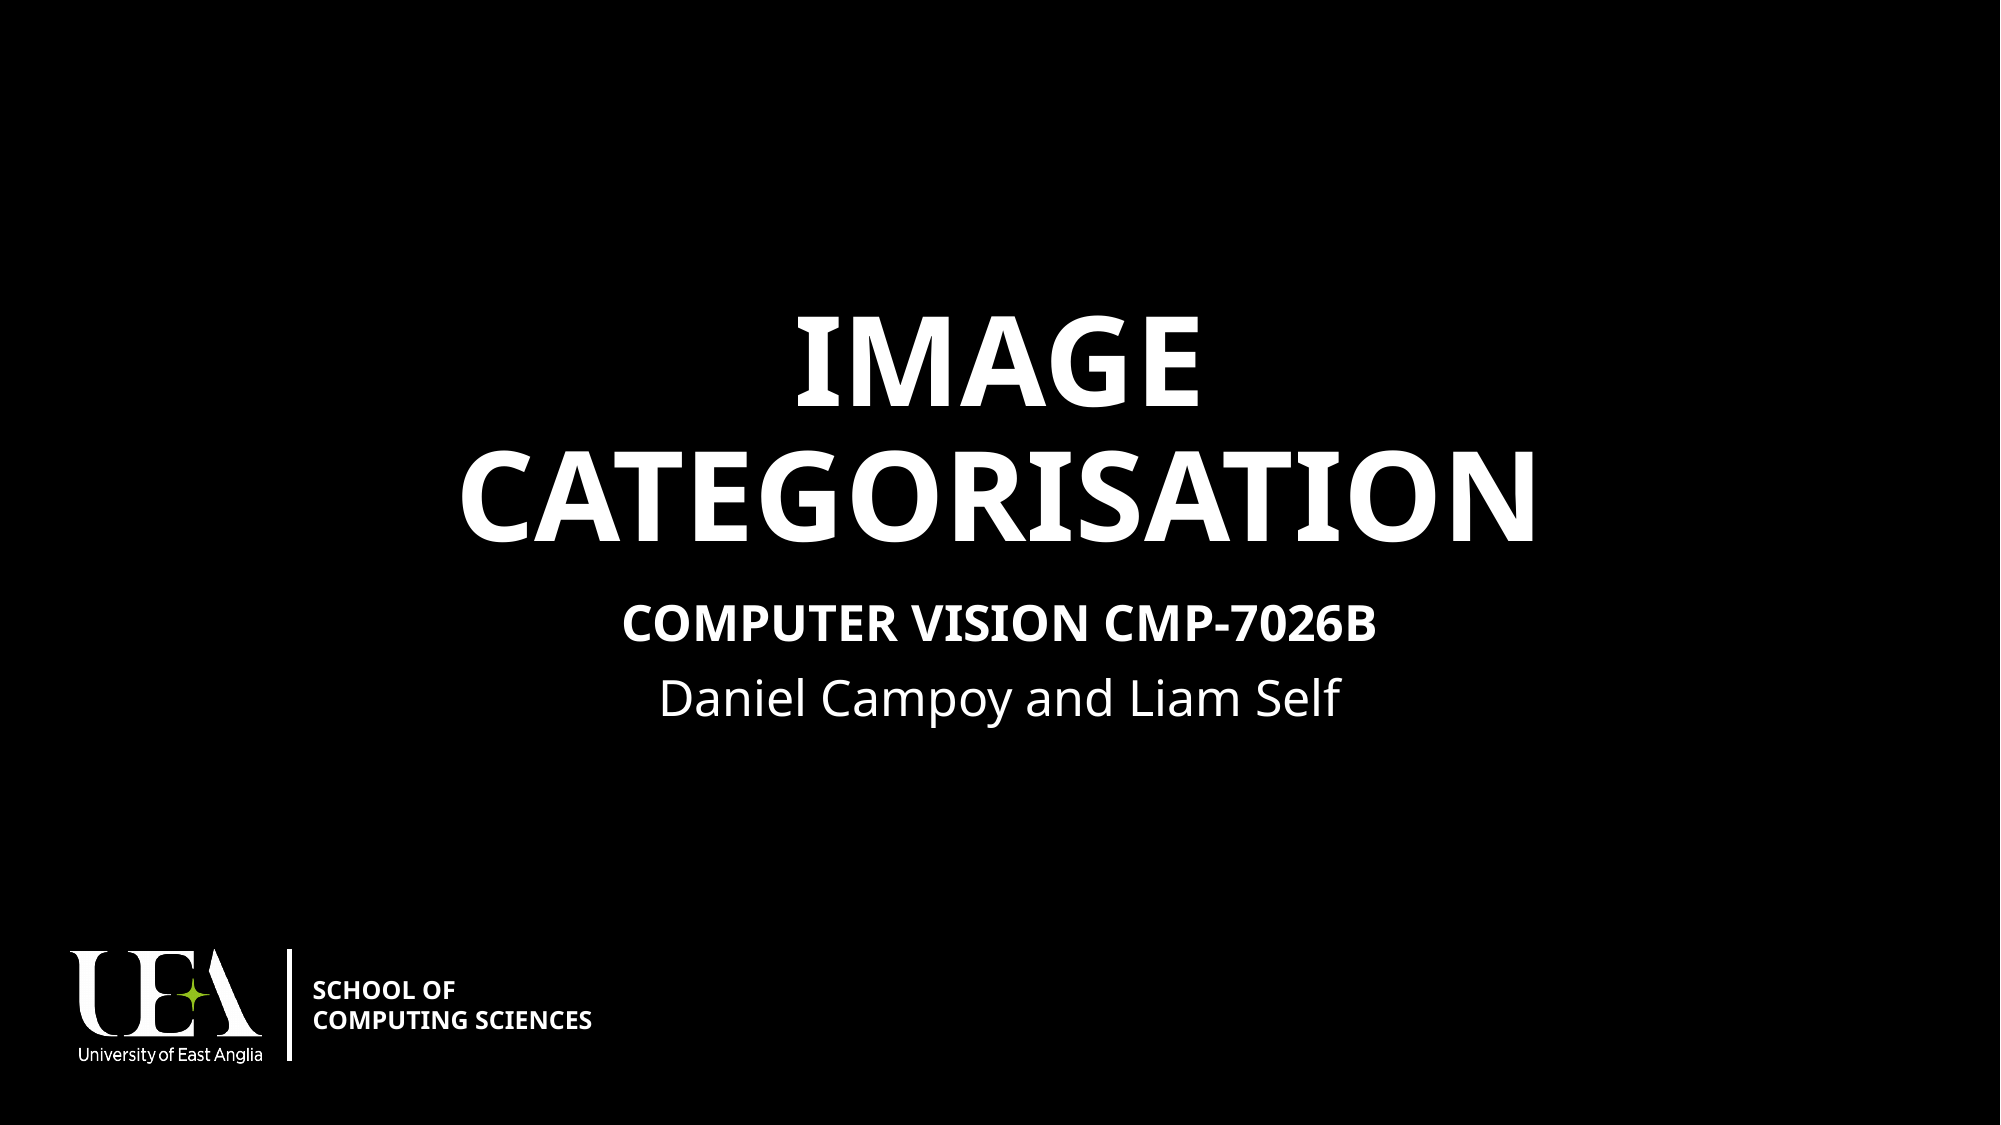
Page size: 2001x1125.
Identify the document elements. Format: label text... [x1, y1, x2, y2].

title IMAGE CATEGORISATION [249, 184, 1750, 576]
subtitle COMPUTER VISION CMP-7026B Daniel Campoy and Liam Self [249, 590, 1750, 863]
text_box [70, 948, 710, 1064]
